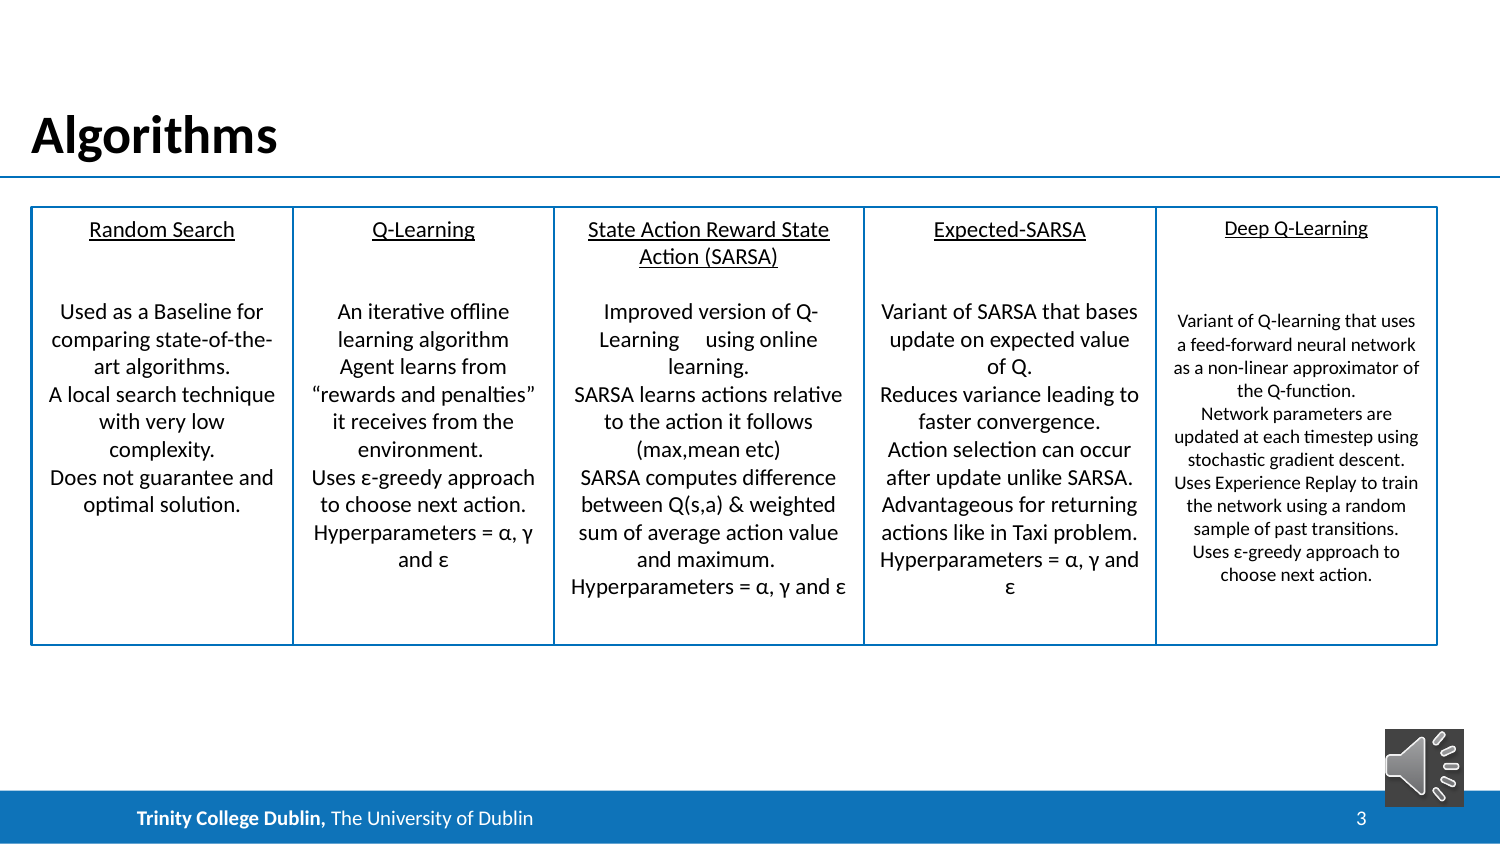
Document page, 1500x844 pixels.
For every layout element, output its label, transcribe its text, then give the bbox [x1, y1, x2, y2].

text_box State Action Reward State Action (SARSA) Improved version of Q-Learning using online learning. SARSA learns actions relative to the action it follows (max,mean etc) SARSA computes difference between Q(s,a) & weighted sum of average action value and maximum. Hyperparameters = α, γ and ε [552, 205, 862, 647]
text_box Random Search Used as a Baseline for comparing state-of-the-art algorithms. A local search technique with very low complexity. Does not guarantee and optimal solution. [29, 205, 292, 647]
picture [1384, 728, 1465, 809]
text_box Deep Q-Learning Variant of Q-learning that uses a feed-forward neural network as a non-linear approximator of the Q-function. Network parameters are updated at each timestep using stochastic gradient descent. Uses Experience Replay to train the network using a random sample of past transitions. Uses ε-greedy approach to choose next action. [1154, 205, 1439, 647]
title Algorithms [31, 44, 1367, 165]
text_box Q-Learning An iterative offline learning algorithm Agent learns from “rewards and penalties” it receives from the environment. Uses ε-greedy approach to choose next action. Hyperparameters = α, γ and ε [291, 205, 552, 647]
text_box Expected-SARSA Variant of SARSA that bases update on expected value of Q. Reduces variance leading to faster convergence. Action selection can occur after update unlike SARSA. Advantageous for returning actions like in Taxi problem. Hyperparameters = α, γ and ε [862, 205, 1155, 647]
